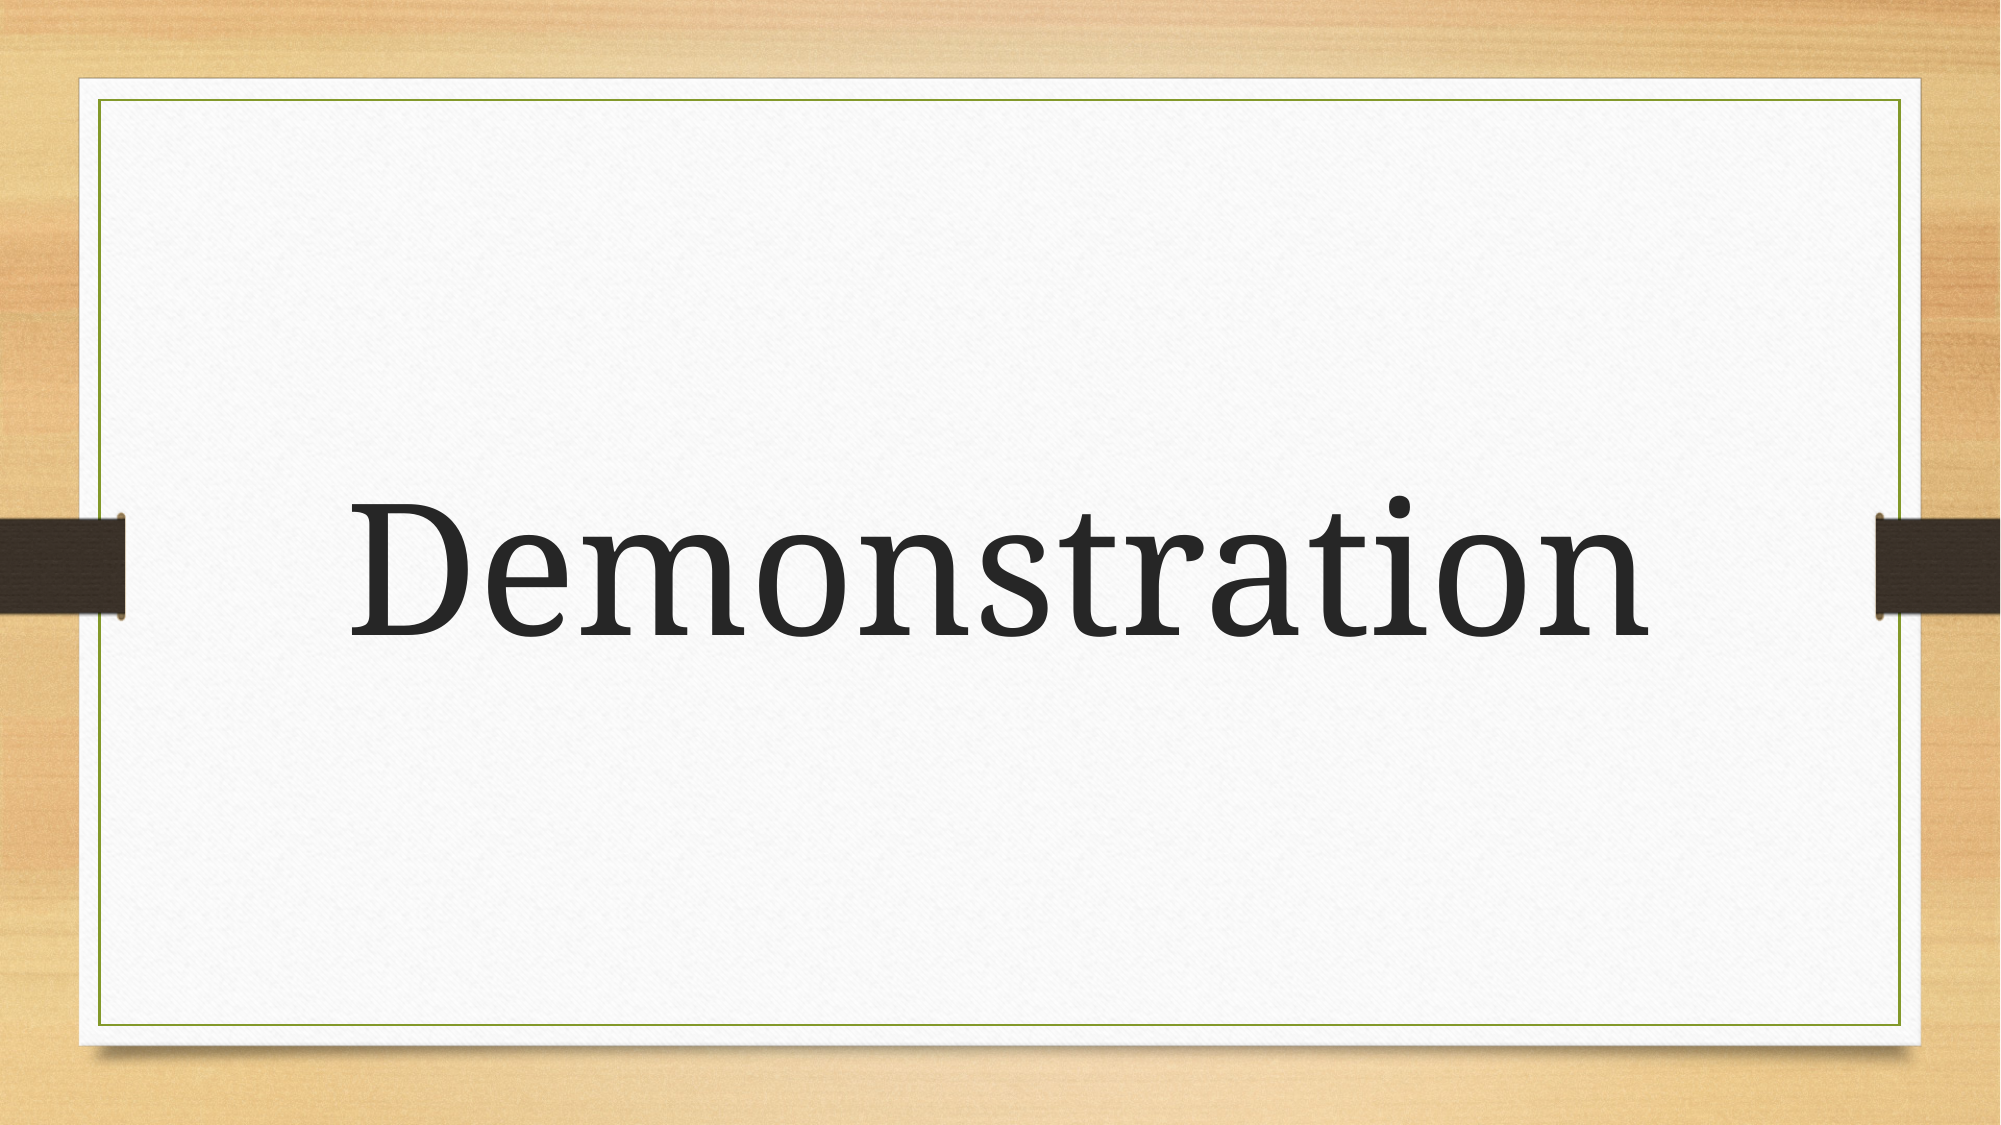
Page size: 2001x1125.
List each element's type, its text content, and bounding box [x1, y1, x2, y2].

title Demonstration [58, 154, 1942, 971]
picture [0, 0, 2001, 1125]
